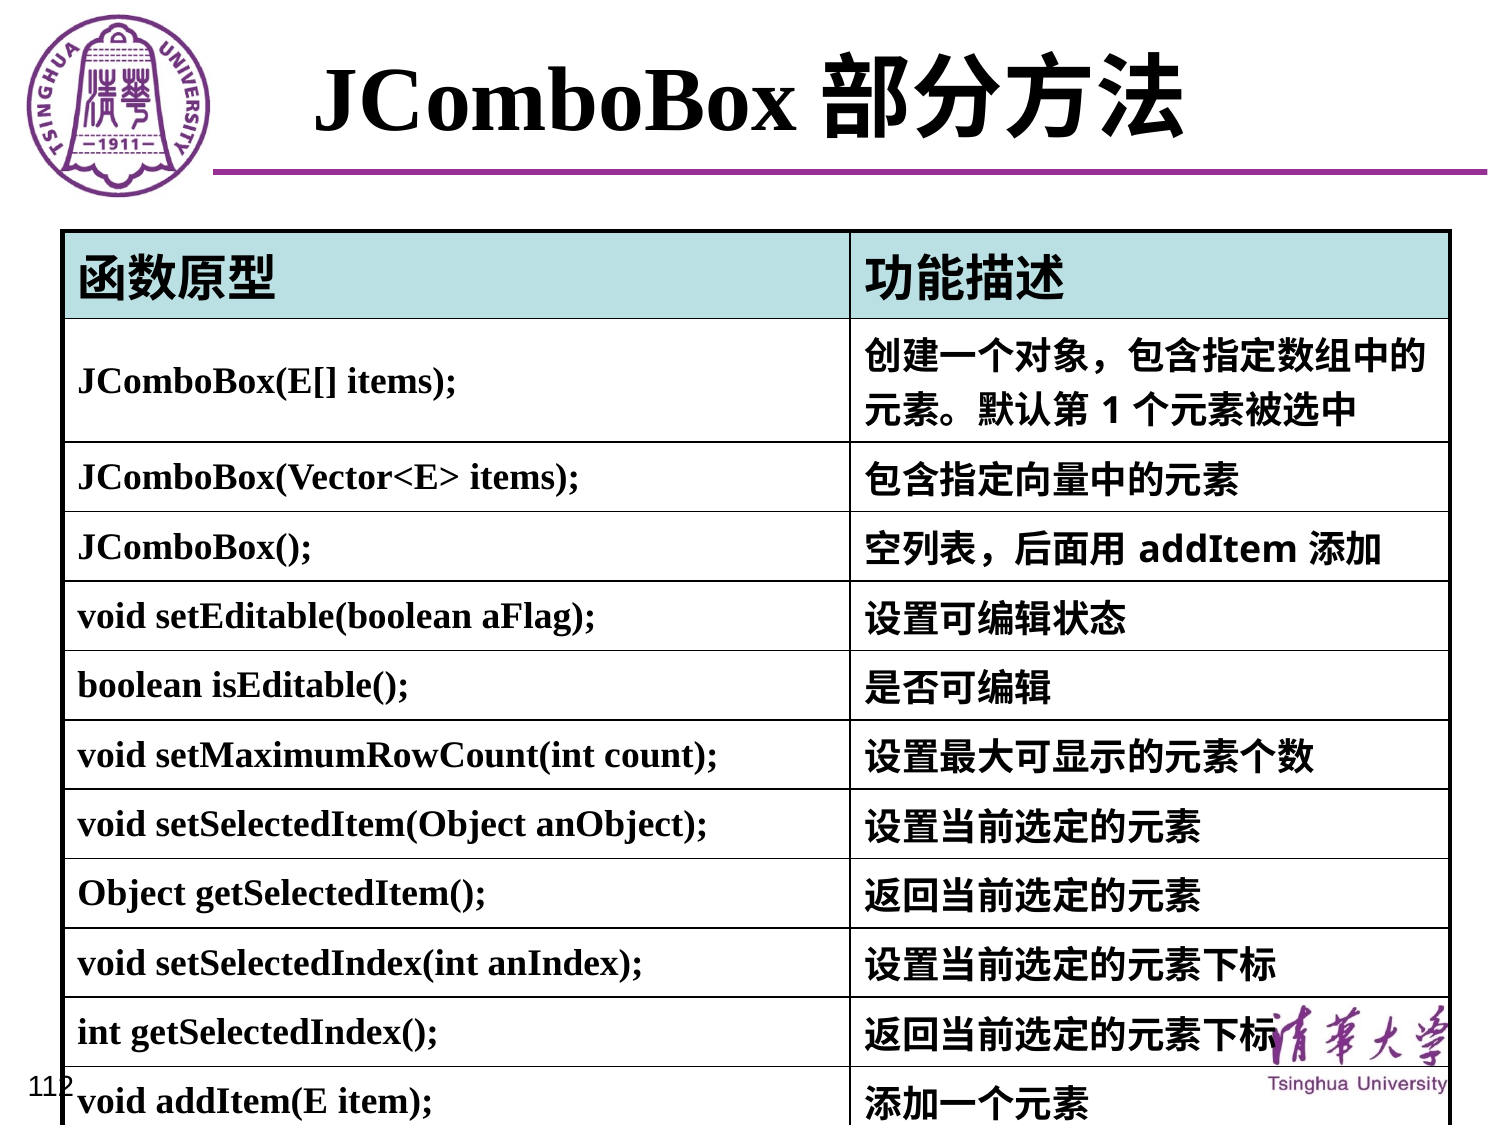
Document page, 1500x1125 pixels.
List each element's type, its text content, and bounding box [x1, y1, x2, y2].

table_cell 设置当前选定的元素下标 [851, 929, 1448, 996]
picture [24, 12, 213, 37]
table_cell boolean isEditable(); [65, 651, 849, 719]
table_cell 是否可编辑 [851, 651, 1448, 719]
table_cell JComboBox(Vector<E> items); [65, 443, 849, 511]
table_cell 返回当前选定的元素下标 [851, 998, 1448, 1066]
table_cell 设置最大可显示的元素个数 [851, 721, 1448, 788]
table_cell 包含指定向量中的元素 [851, 443, 1448, 511]
footer 112 [12, 1059, 60, 1125]
table_cell void setSelectedItem(Object anObject); [65, 790, 849, 858]
table_cell void addItem(E item); [65, 1067, 849, 1125]
table_cell 空列表，后面用addItem添加 [851, 512, 1448, 580]
table_cell Object getSelectedItem(); [65, 859, 849, 927]
table_cell 添加一个元素 [851, 1067, 1448, 1125]
table_cell void setMaximumRowCount(int count); [65, 721, 849, 788]
table_cell 返回当前选定的元素 [851, 859, 1448, 927]
table_cell void setSelectedIndex(int anIndex); [65, 929, 849, 996]
table_cell JComboBox(E[] items); [65, 319, 849, 441]
table_cell void setEditable(boolean aFlag); [65, 582, 849, 650]
table_cell int getSelectedIndex(); [65, 998, 849, 1066]
table_cell 设置当前选定的元素 [851, 790, 1448, 858]
table_header 函数原型 [65, 233, 849, 318]
table_cell 设置可编辑状态 [851, 582, 1448, 650]
table_header 功能描述 [851, 233, 1448, 318]
table_cell 创建一个对象，包含指定数组中的元素。默认第1个元素被选中 [851, 319, 1448, 441]
picture [24, 151, 213, 200]
title JComboBox部分方法 [24, 37, 1476, 151]
table_cell JComboBox(); [65, 512, 849, 580]
